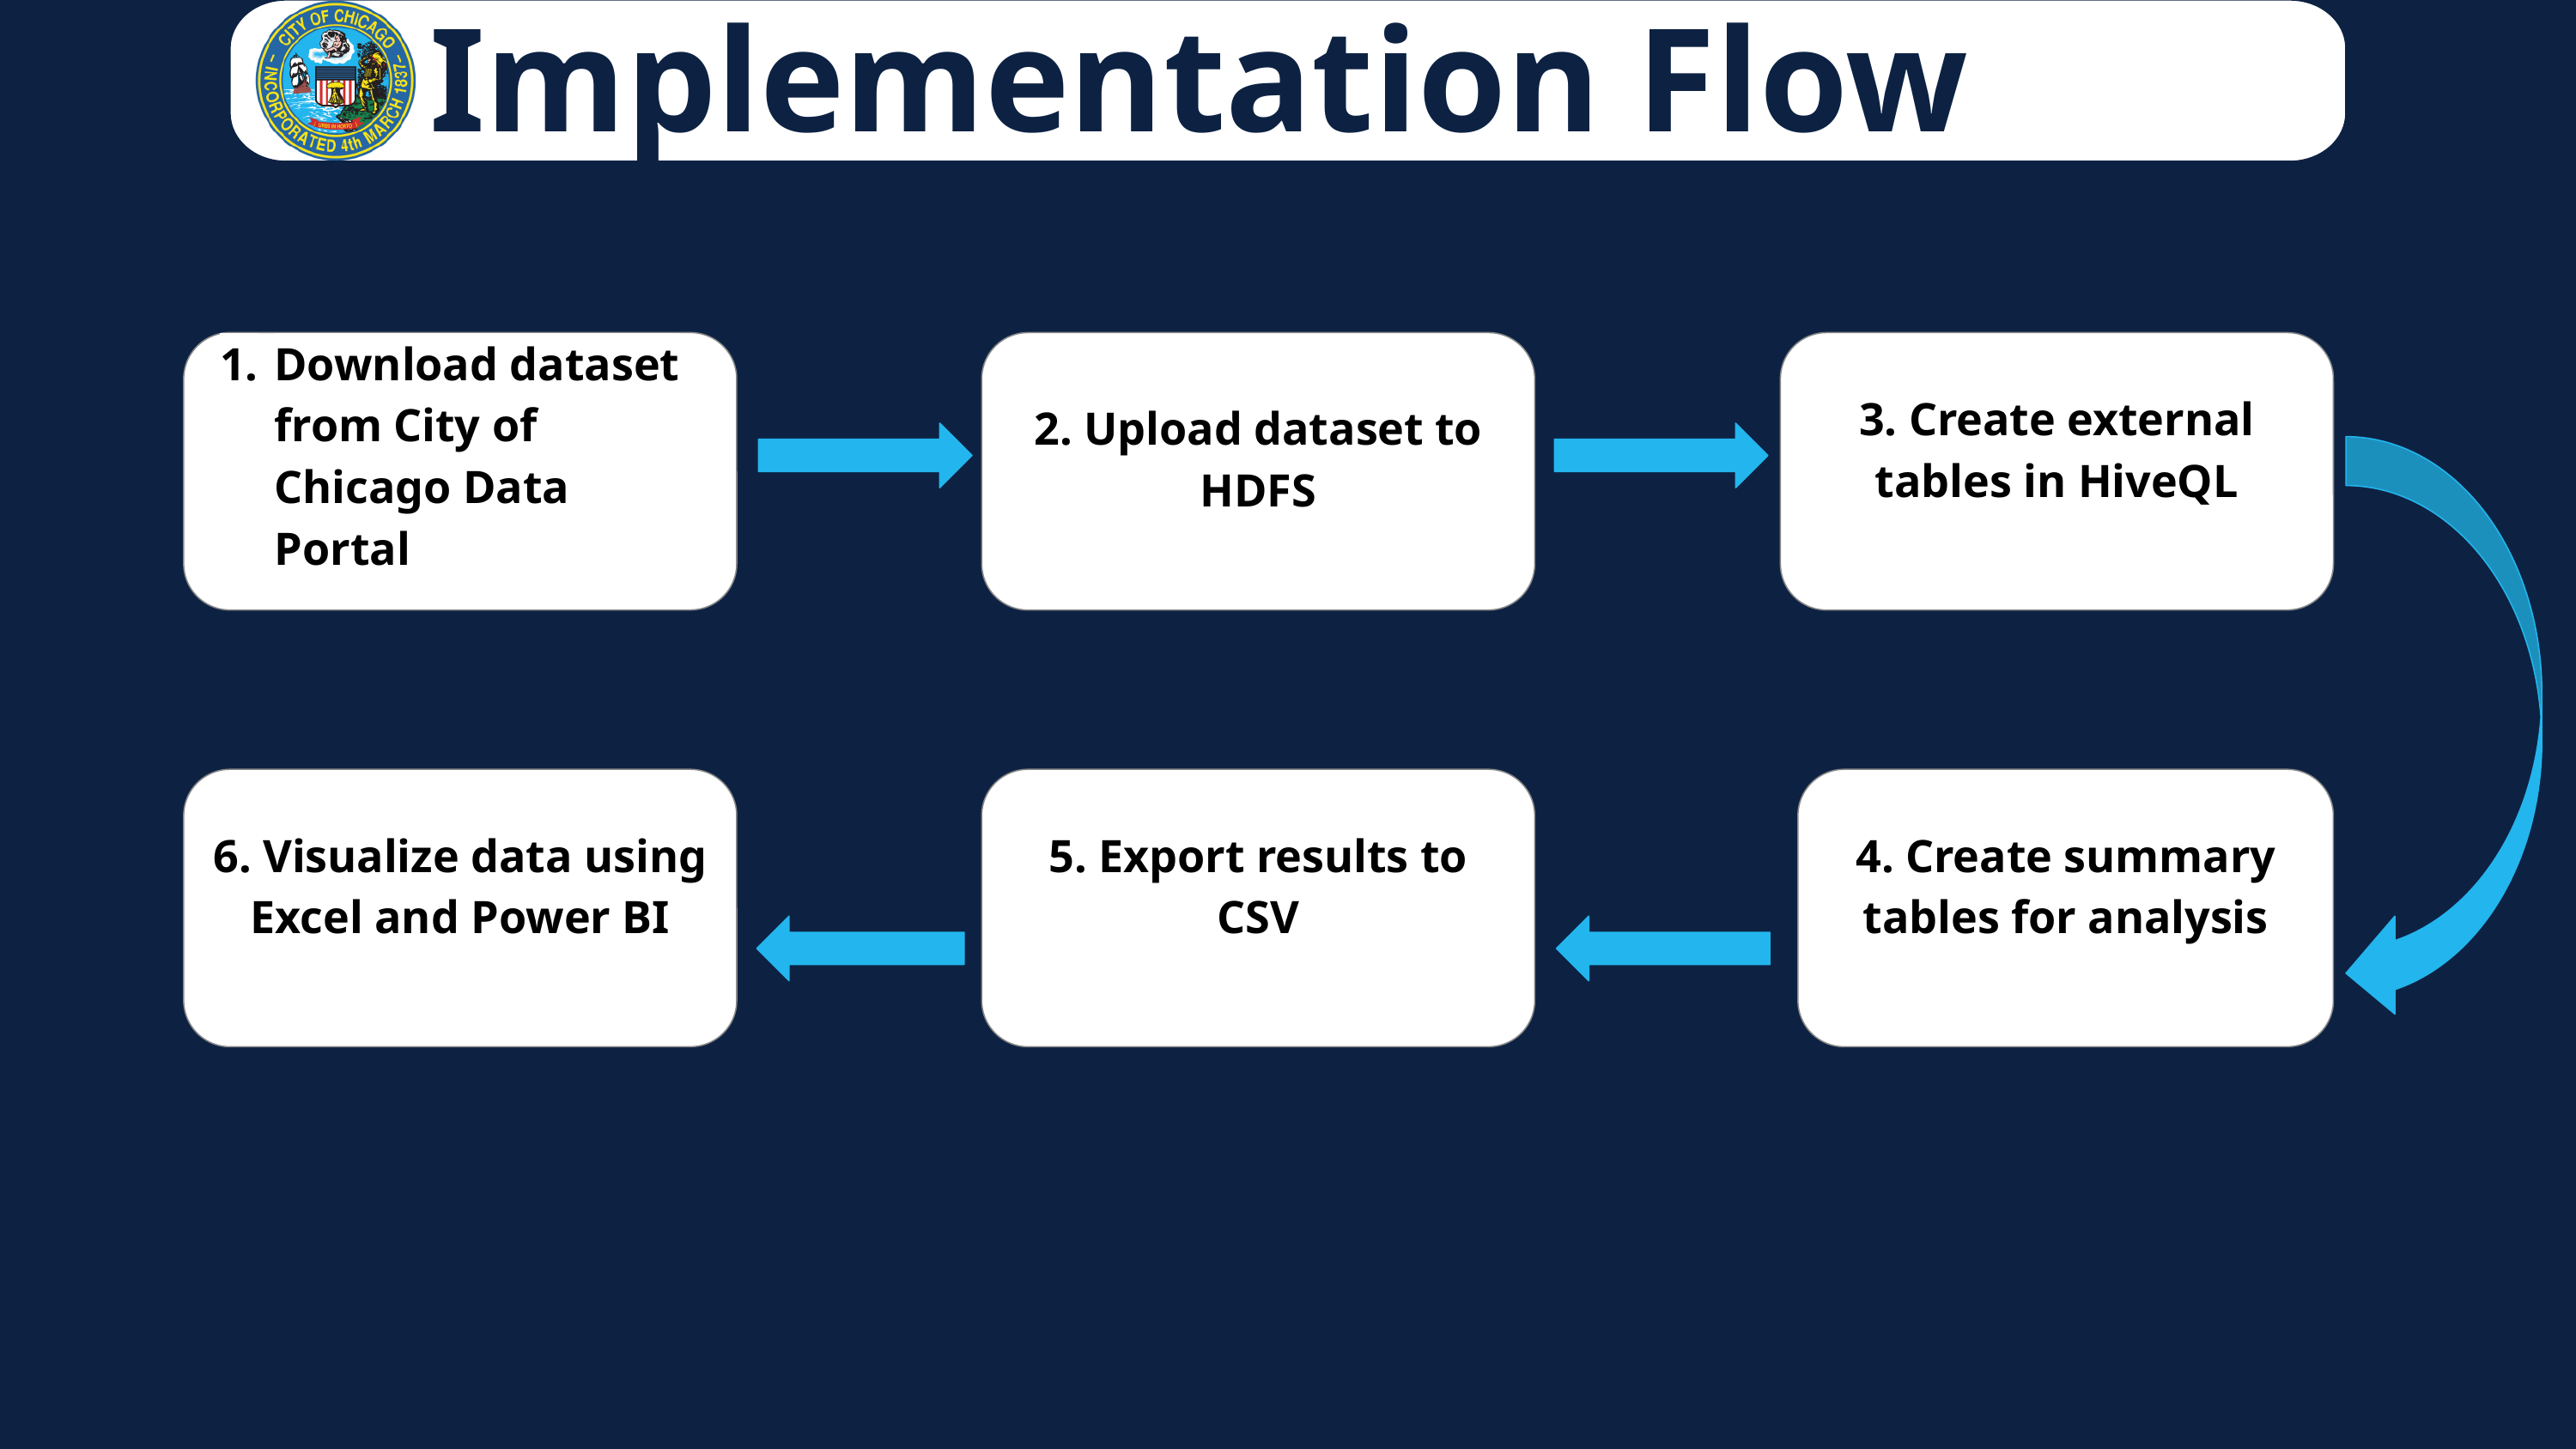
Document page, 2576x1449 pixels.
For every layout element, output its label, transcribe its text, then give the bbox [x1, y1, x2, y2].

text_box [417, 0, 429, 161]
text_box [756, 916, 964, 981]
picture [254, 0, 416, 162]
text_box 4. Create summary tables for analysis [1797, 769, 2334, 1047]
text_box [2334, 18, 2347, 143]
text_box 2. Upload dataset to HDFS [981, 332, 1535, 610]
text_box 5. Export results to CSV [981, 769, 1535, 1047]
text_box 6. Visualize data using Excel and Power BI [183, 769, 738, 1047]
text_box [229, 11, 250, 150]
text_box Download dataset from City of Chicago Data Portal [183, 332, 738, 610]
text_box [1556, 916, 1771, 981]
text_box Implementation Flow Chart [429, 0, 2334, 332]
text_box [758, 422, 973, 488]
text_box 3. Create external tables in HiveQL [1780, 332, 2334, 610]
text_box [1554, 422, 1768, 488]
text_box [2346, 436, 2543, 1015]
